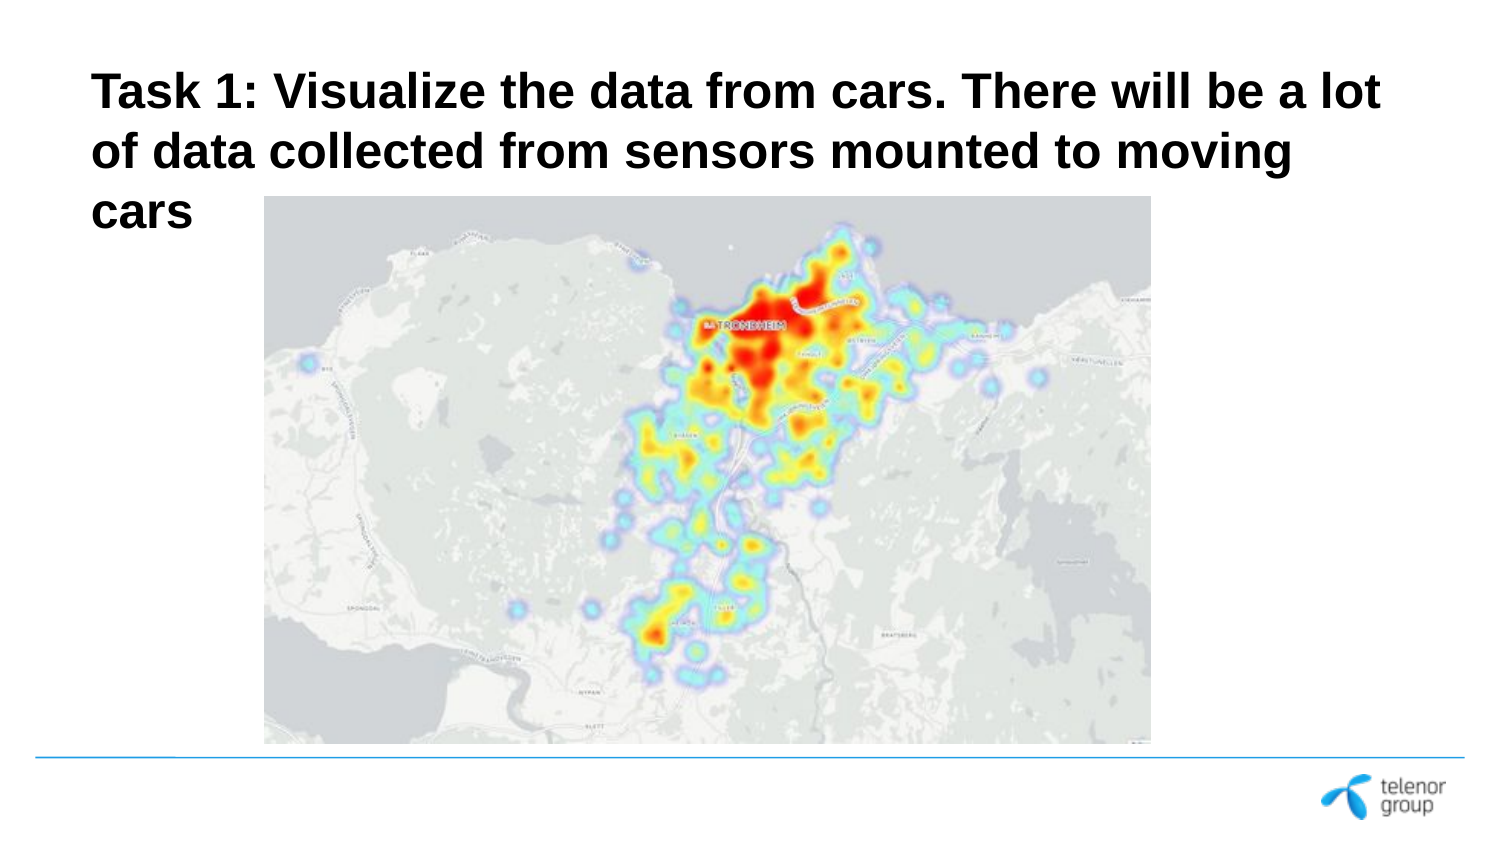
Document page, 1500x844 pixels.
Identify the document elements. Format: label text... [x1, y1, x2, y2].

picture [1321, 774, 1446, 820]
title Task 1: Visualize the data from cars. There will be a lot of data collected from sensors mounted to moving cars [75, 43, 1426, 184]
picture [264, 196, 1151, 744]
